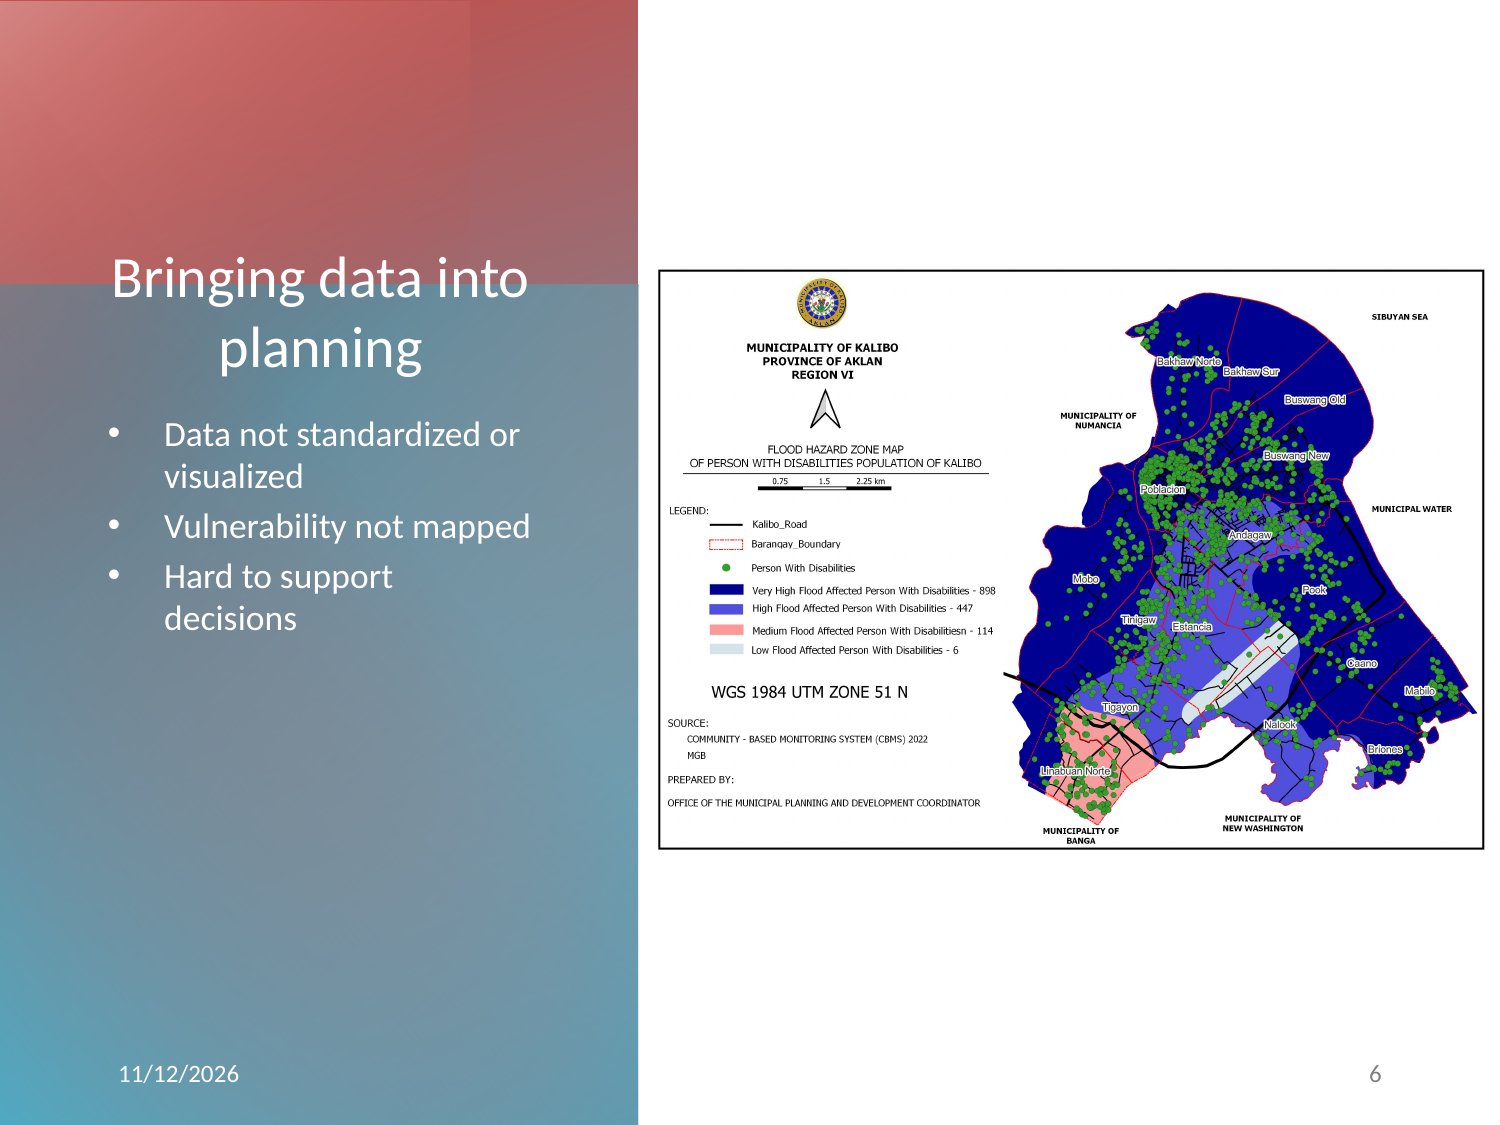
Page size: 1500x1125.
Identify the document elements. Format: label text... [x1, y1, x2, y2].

slide_number 6 [1059, 1042, 1397, 1103]
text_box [0, 0, 640, 1125]
picture [642, 258, 1497, 864]
